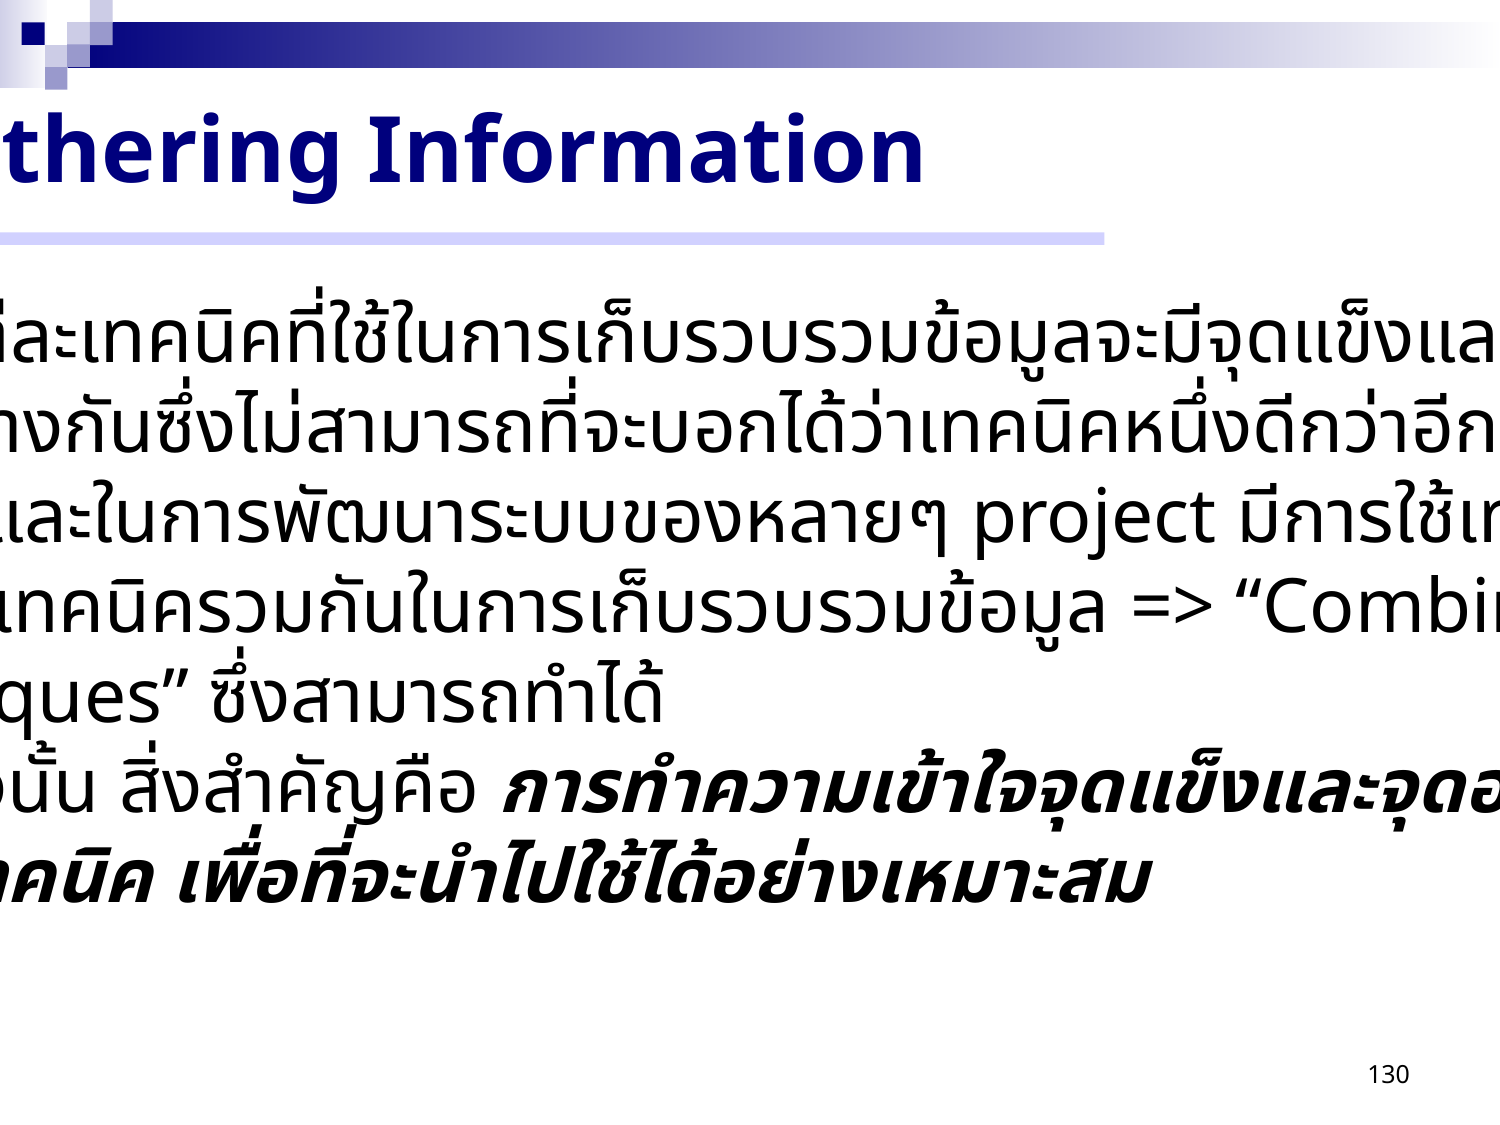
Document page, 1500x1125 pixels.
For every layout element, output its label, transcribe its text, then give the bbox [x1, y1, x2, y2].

text_box แต่ละเทคนิคที่ใช้ในการเก็บรวบรวมข้อมูลจะมีจุดแข็งและ จุดอ่อน ที่แตกต่างกันซึ่งไม่สามารถที่จะบอกได้ว่าเทคนิคหนึ่งดีกว่าอีกเทคนิค หนึ่งได้ และในการพัฒนาระบบของหลายๆ project มีการใช้เทคนิค หลายๆ เทคนิครวมกันในการเก็บรวบรวมข้อมูล => “Combination Techniques” ซึ่งสามารถทำได้ ดังนั้น สิ่งสำคัญคือ การทำความเข้าใจจุดแข็งและจุดอ่อนของ แต่ละเทคนิค เพื่อที่จะนำไปใช้ได้อย่างเหมาะสม [0, 280, 1500, 925]
slide_number 130 [1074, 1024, 1426, 1101]
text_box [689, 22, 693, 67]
text_box Gathering Information [0, 83, 944, 208]
